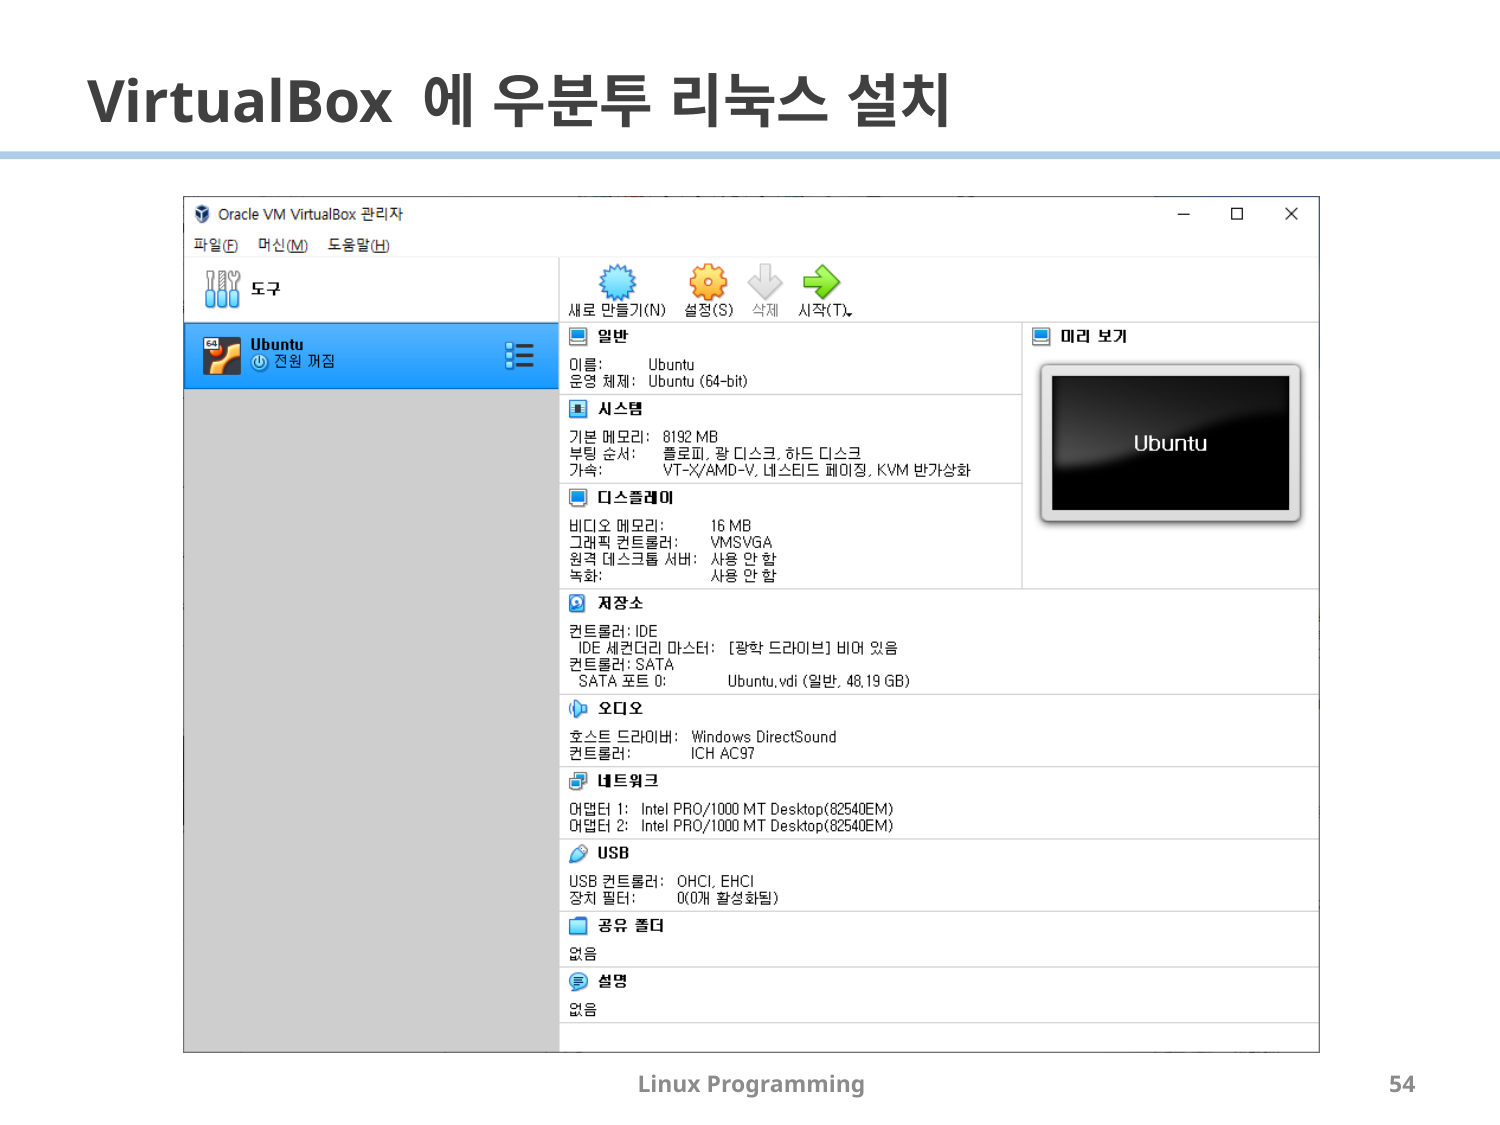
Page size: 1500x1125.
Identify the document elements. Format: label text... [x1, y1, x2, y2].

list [183, 196, 1320, 1053]
slide_number 54 [1093, 1067, 1431, 1103]
title VirtualBox 에 우분투 리눅스 설치 [72, 22, 1431, 144]
footer Linux Programming [498, 1067, 1005, 1103]
